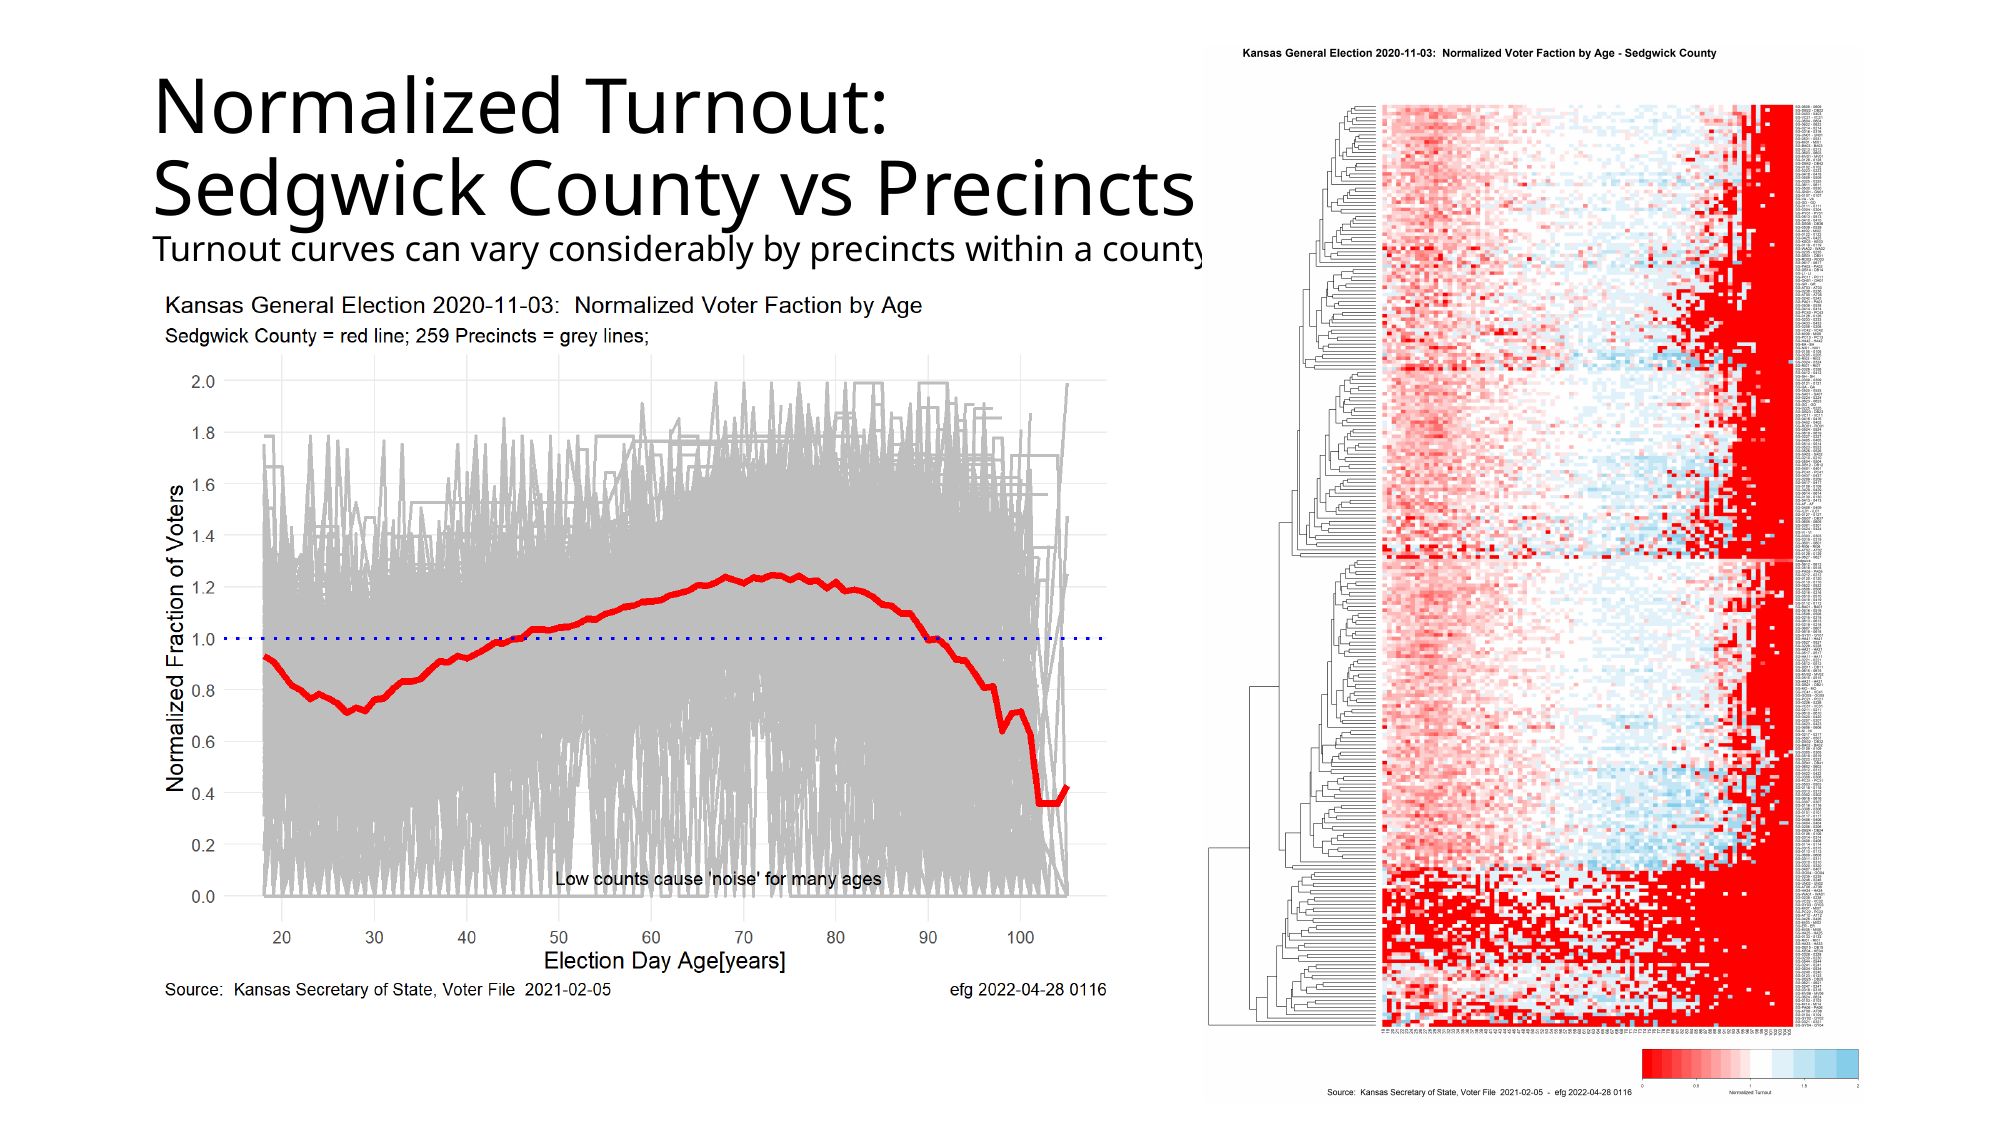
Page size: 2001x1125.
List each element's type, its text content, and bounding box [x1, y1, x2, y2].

title Normalized Turnout: Sedgwick County vs Precincts Turnout curves can vary considerably by precincts within a county. [137, 59, 1202, 278]
picture [1202, 46, 1863, 1103]
picture [155, 286, 1116, 1007]
